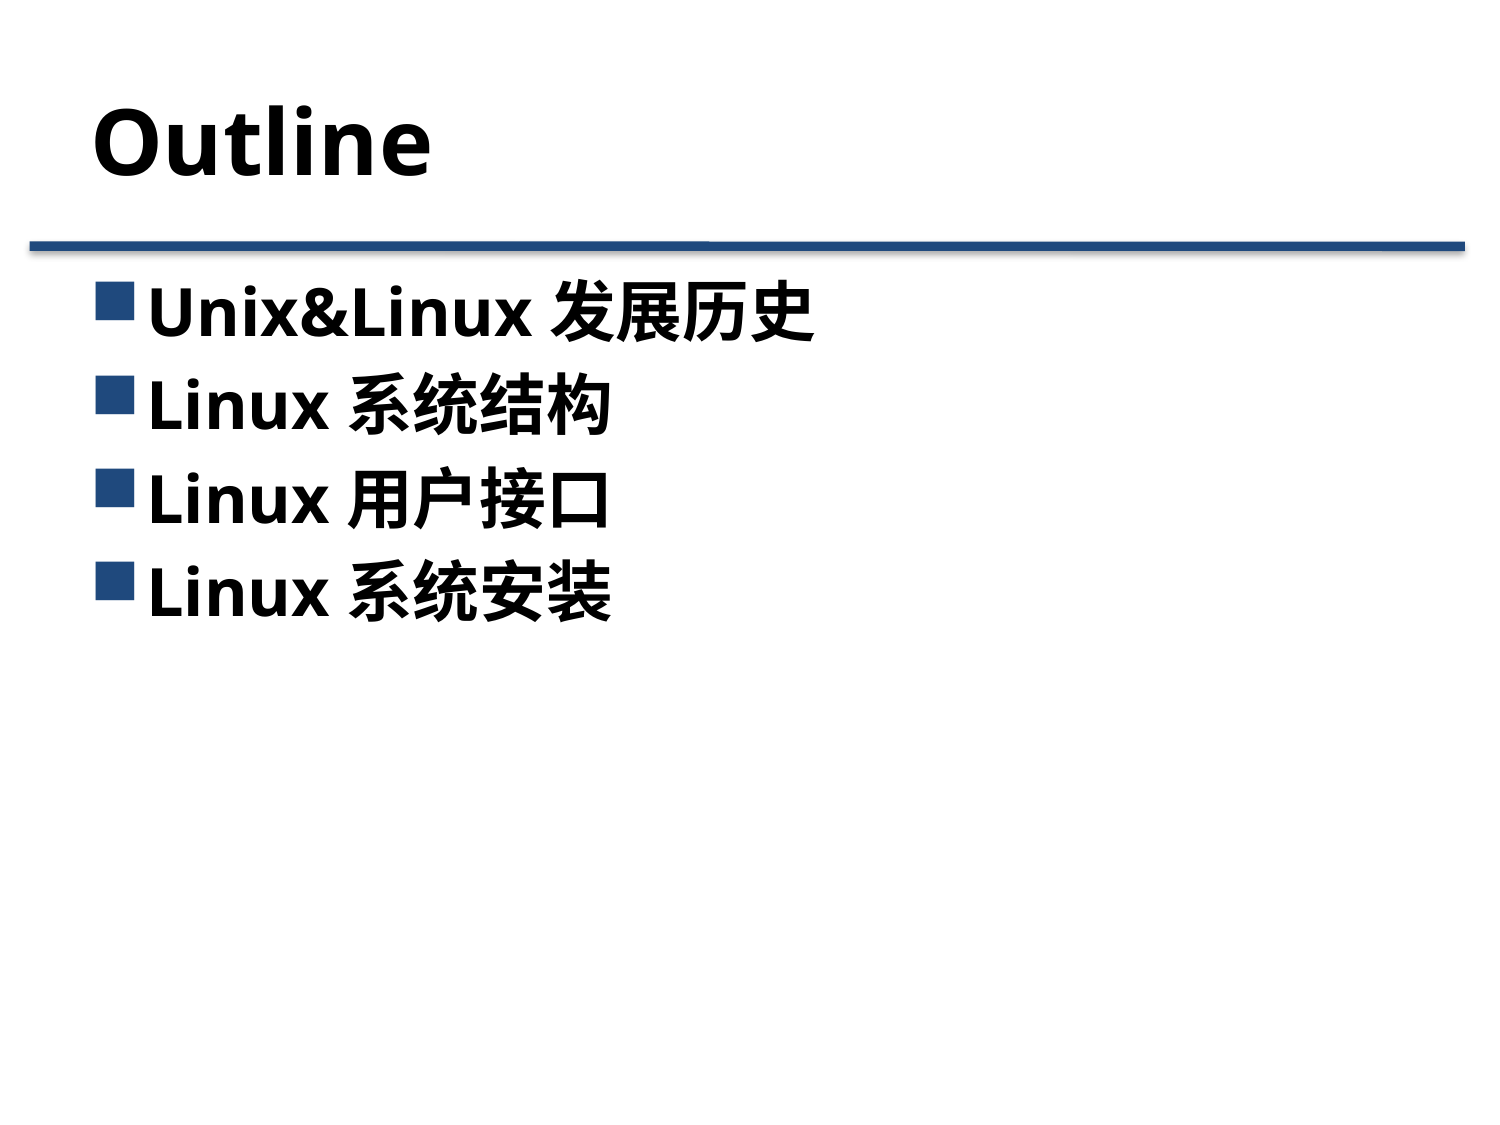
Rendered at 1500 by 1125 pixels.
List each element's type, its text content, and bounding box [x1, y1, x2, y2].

title Outline [74, 44, 1426, 233]
list Unix&Linux发展历史 Linux系统结构 Linux用户接口 Linux系统安装 [74, 262, 1426, 1006]
